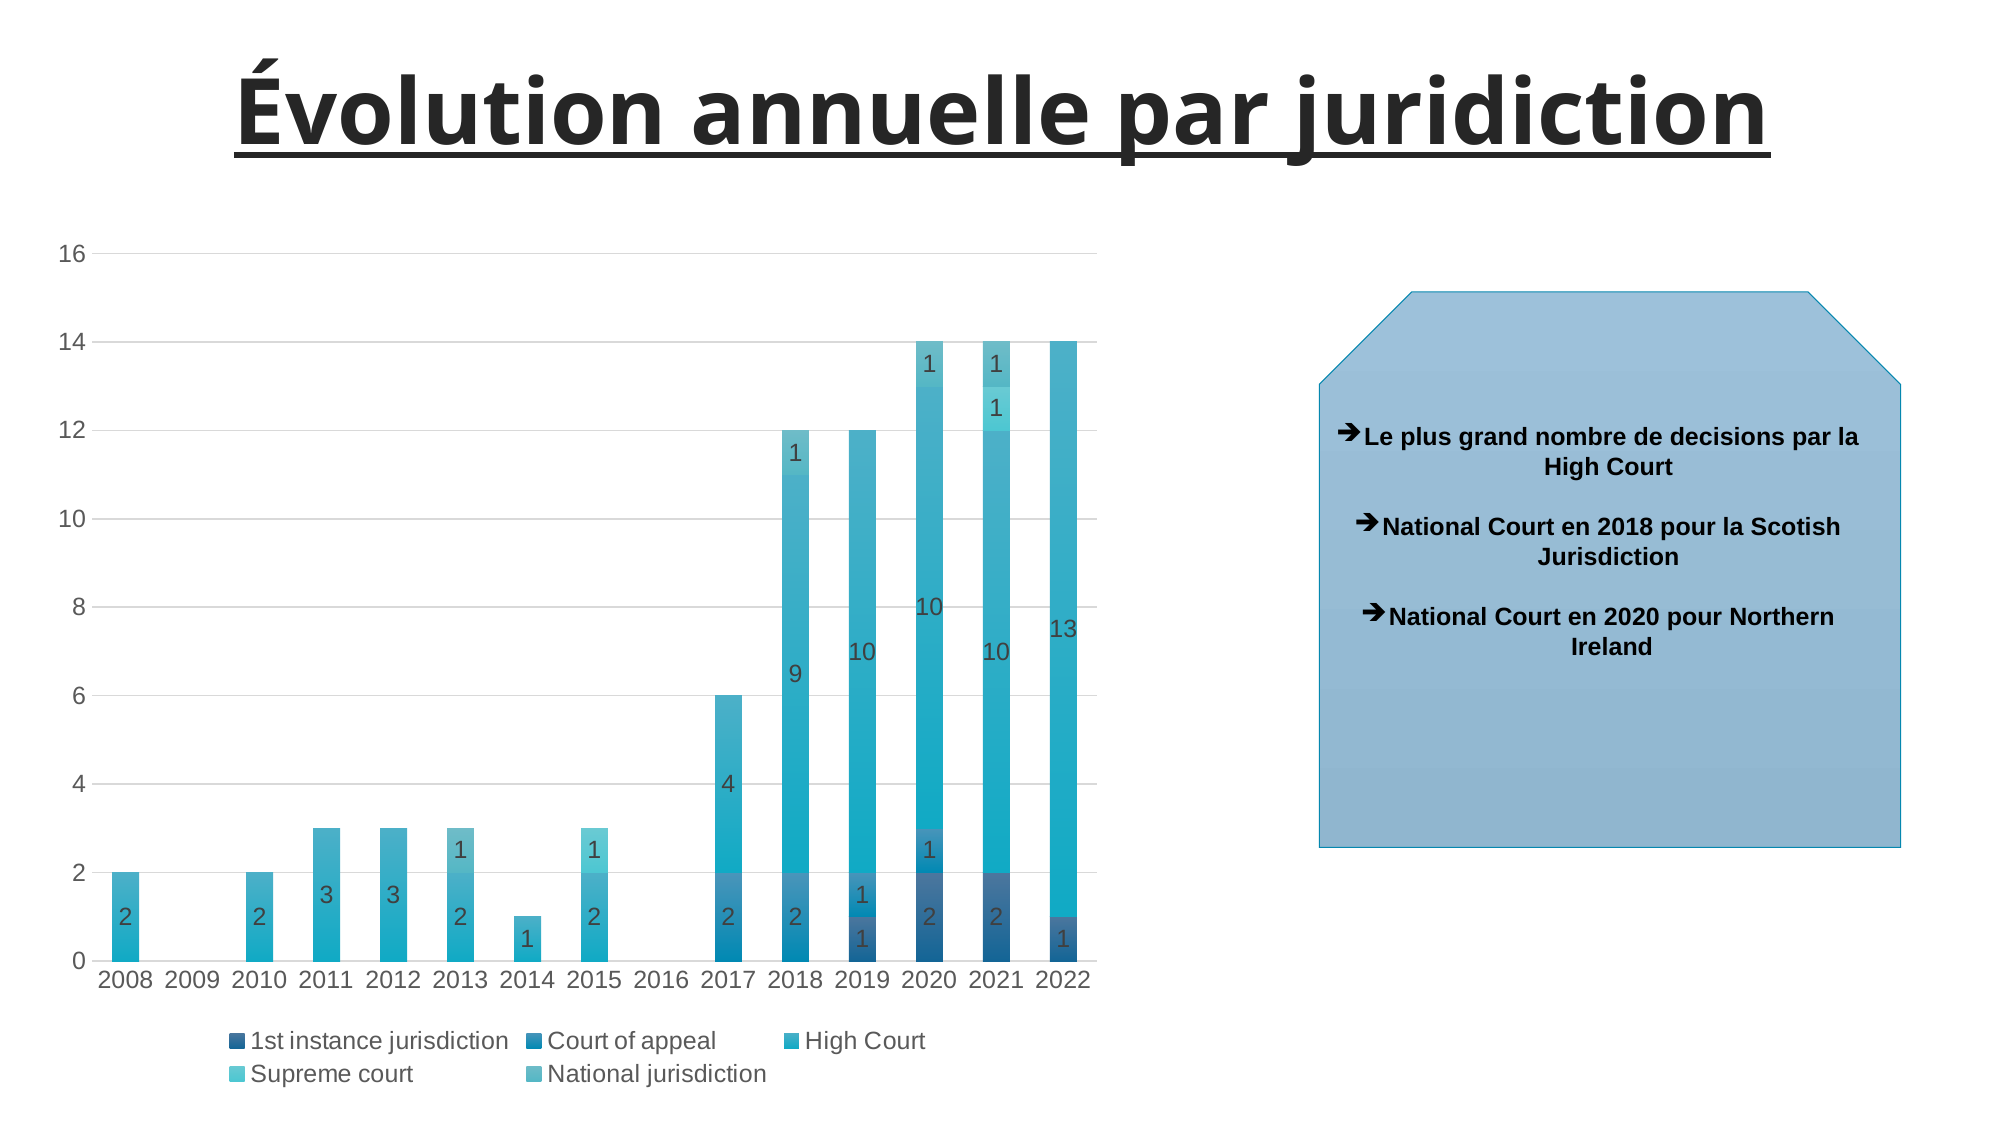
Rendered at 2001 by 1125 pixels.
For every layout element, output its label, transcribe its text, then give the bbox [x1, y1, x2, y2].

chart [36, 222, 1119, 1093]
list Évolution annuelle par juridiction [53, 55, 1952, 175]
text_box [1318, 291, 1902, 848]
text_box Le plus grand nombre de decisions par la High Court National Court en 2018 pour la Scotish Jurisdiction National Court en 2020 pour Northern Ireland [1310, 413, 1887, 668]
